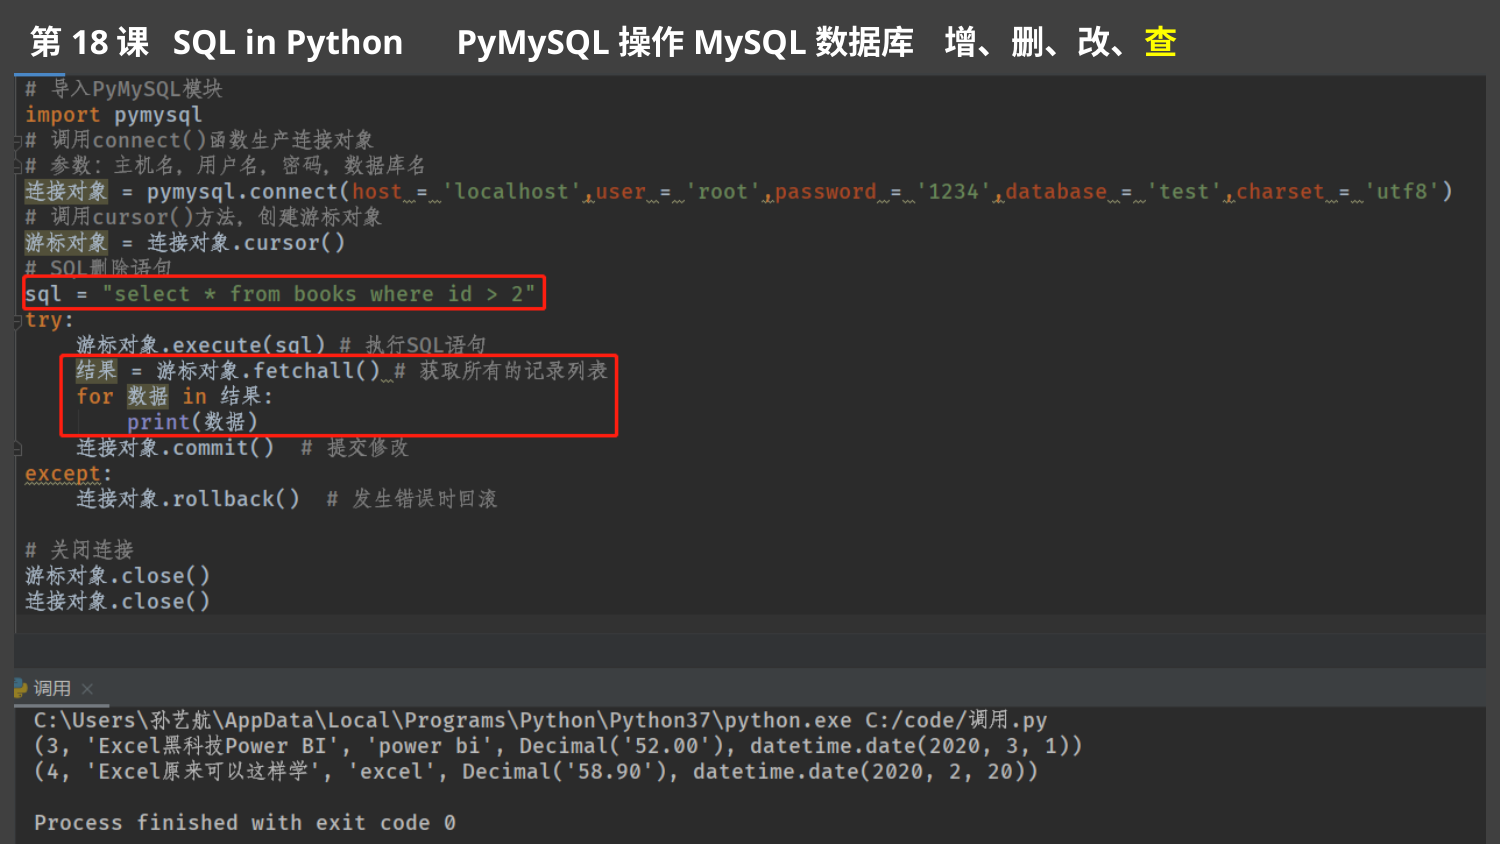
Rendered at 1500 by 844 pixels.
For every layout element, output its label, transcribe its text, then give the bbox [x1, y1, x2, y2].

text_box 第18课 SQL in Python PyMySQL操作MySQL数据库 增、删、改、查 [14, 14, 1459, 71]
picture [13, 72, 1486, 844]
